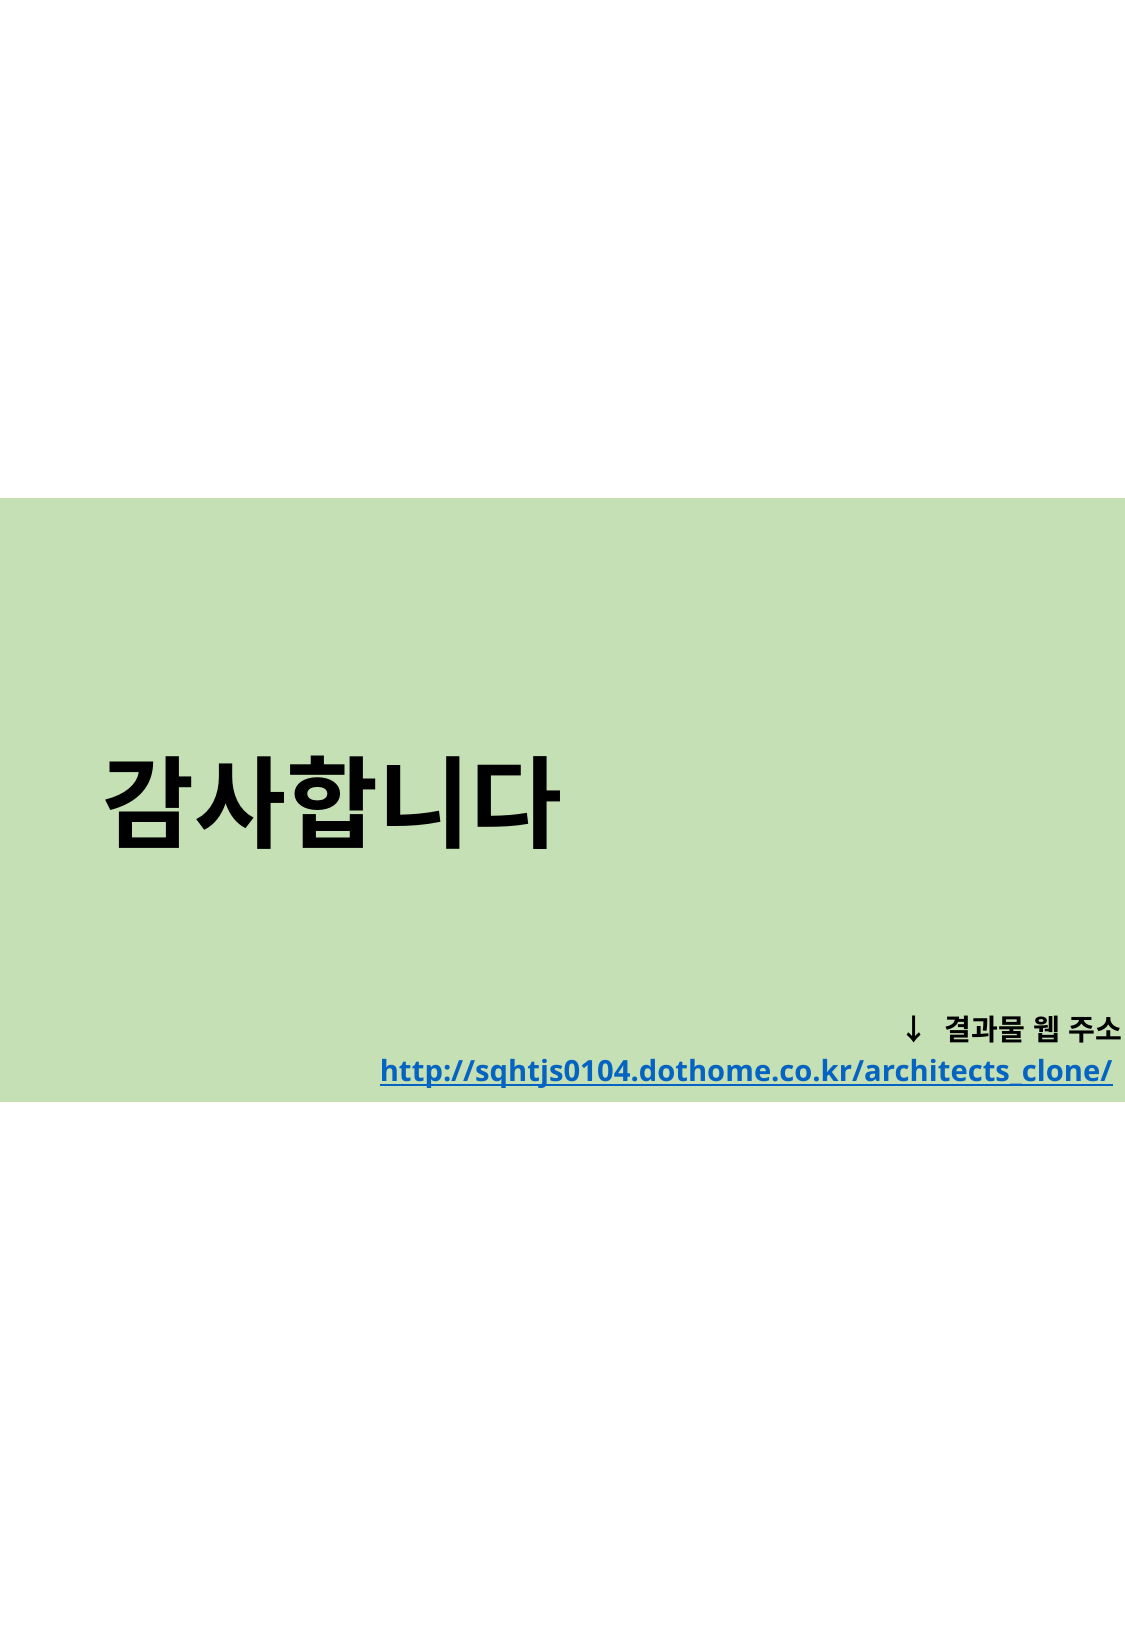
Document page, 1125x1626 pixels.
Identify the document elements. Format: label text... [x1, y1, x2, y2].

text_box 감사합니다 [0, 497, 1125, 1103]
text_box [367, 1003, 1125, 1096]
